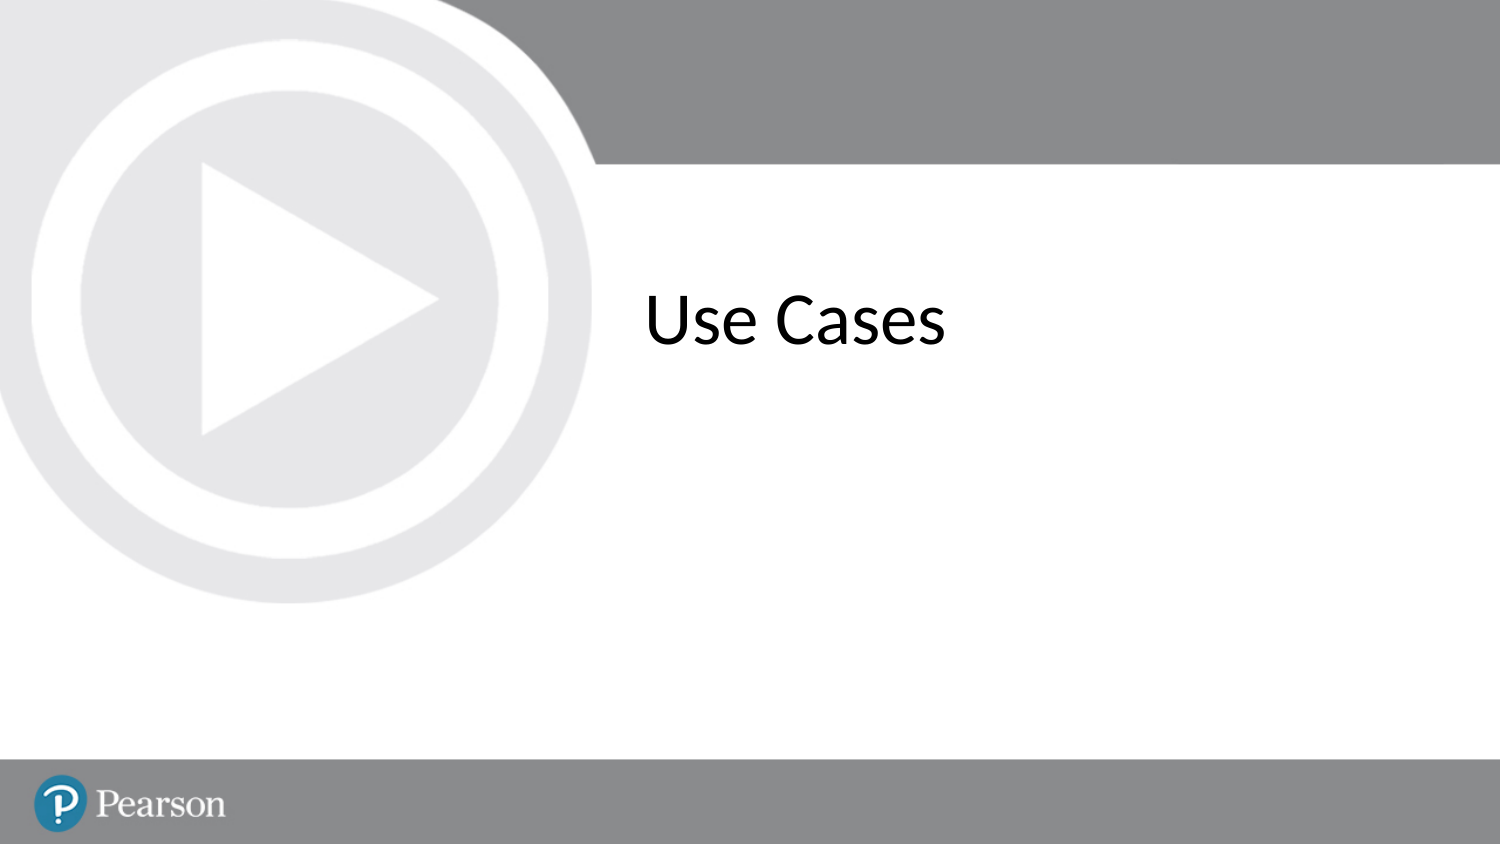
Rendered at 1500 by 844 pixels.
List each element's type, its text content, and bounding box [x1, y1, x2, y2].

title Use Cases [629, 262, 1446, 443]
picture [0, 0, 1500, 844]
